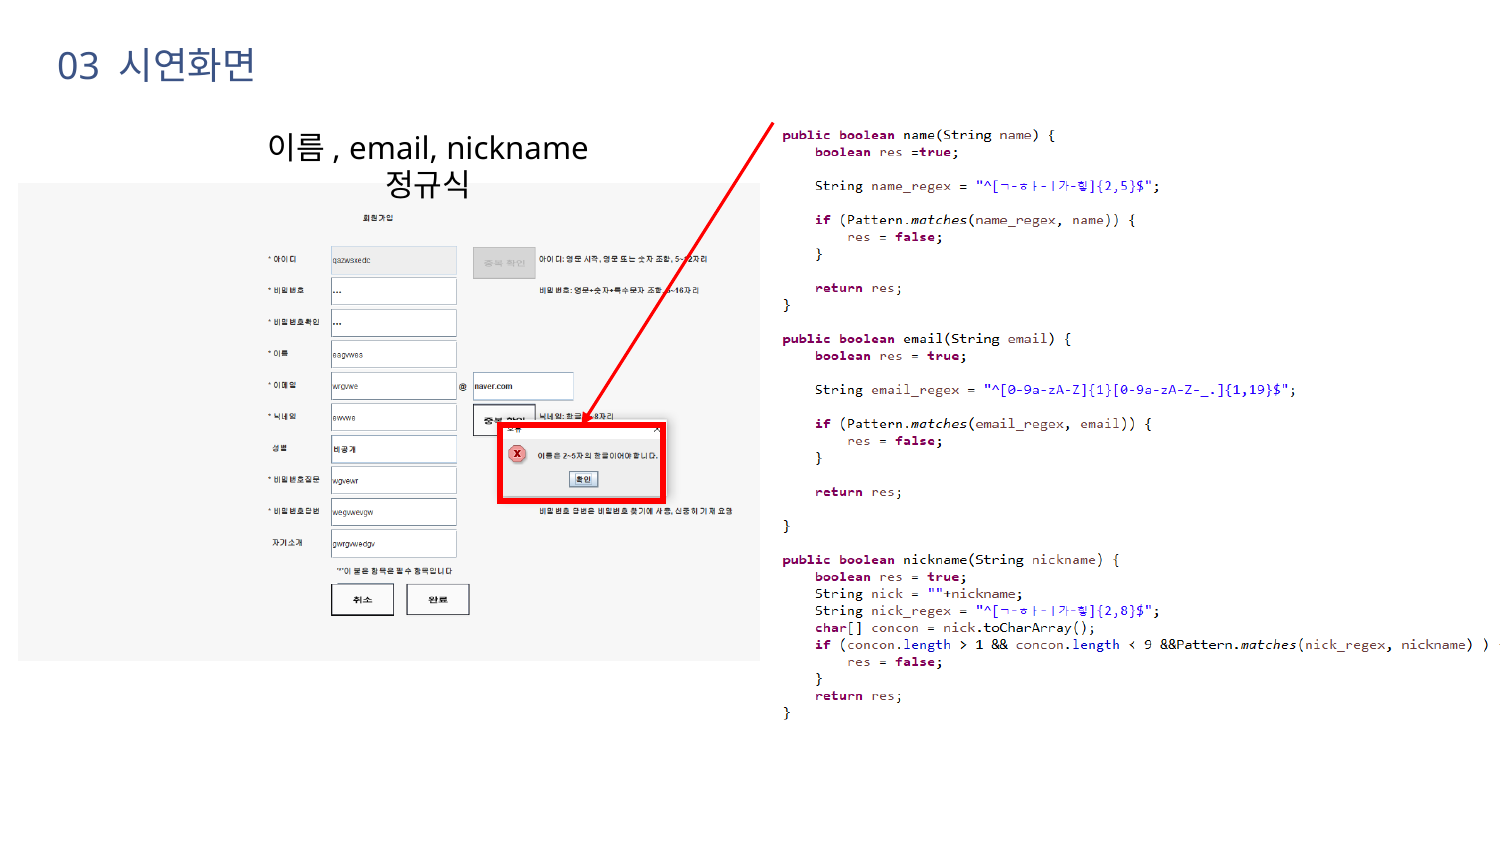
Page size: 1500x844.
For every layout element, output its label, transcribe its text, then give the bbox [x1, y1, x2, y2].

text_box 이름, email, nickname 정규식 [221, 122, 581, 182]
text_box 03 시연화면 [45, 35, 397, 138]
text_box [581, 122, 774, 426]
picture [765, 122, 1500, 720]
picture [18, 182, 760, 661]
